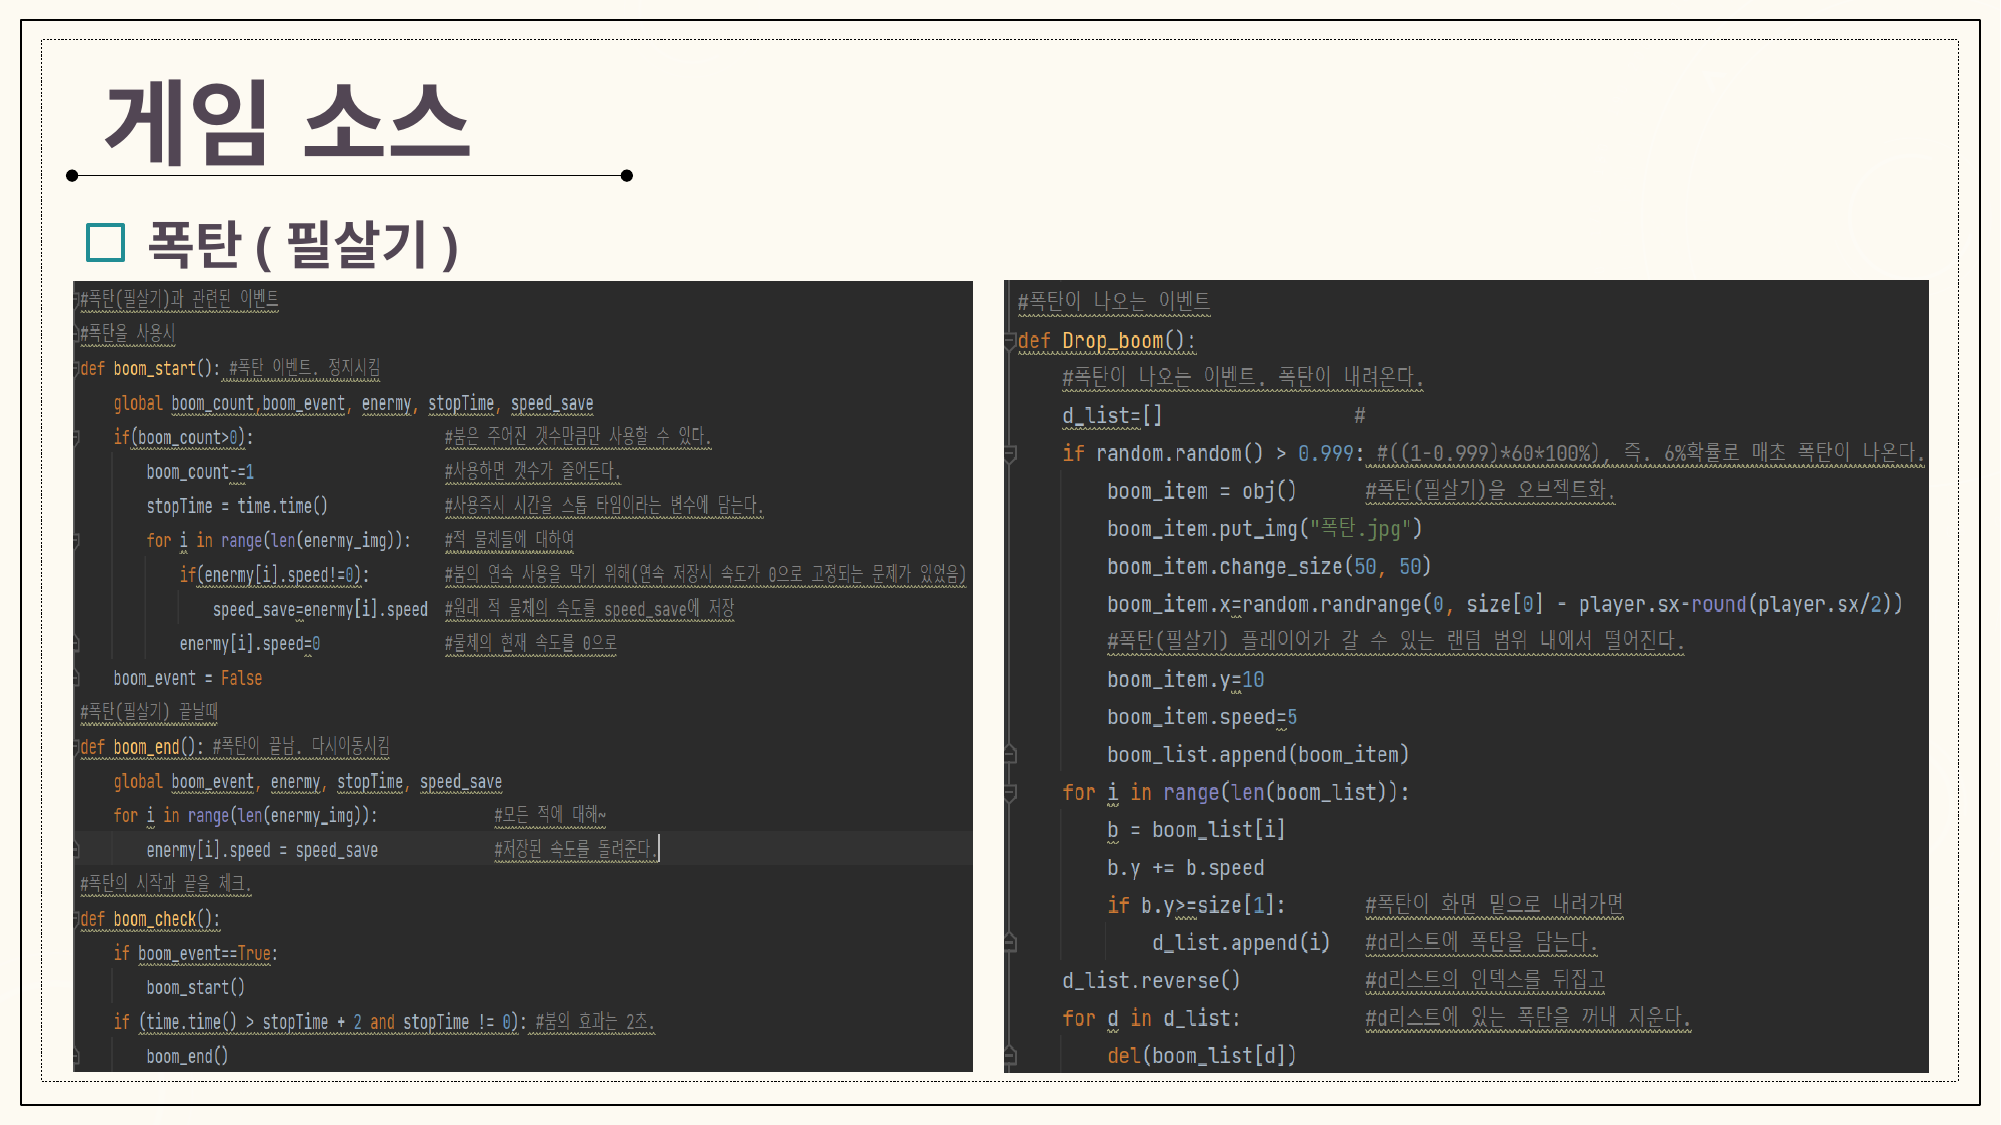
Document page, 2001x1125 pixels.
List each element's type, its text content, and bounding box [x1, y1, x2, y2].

text_box [87, 225, 123, 261]
picture [0, 0, 2000, 1125]
text_box 폭탄(필살기) [132, 205, 475, 280]
text_box 게임 소스 [87, 57, 590, 175]
text_box [21, 19, 1981, 1105]
text_box [41, 39, 1958, 1081]
